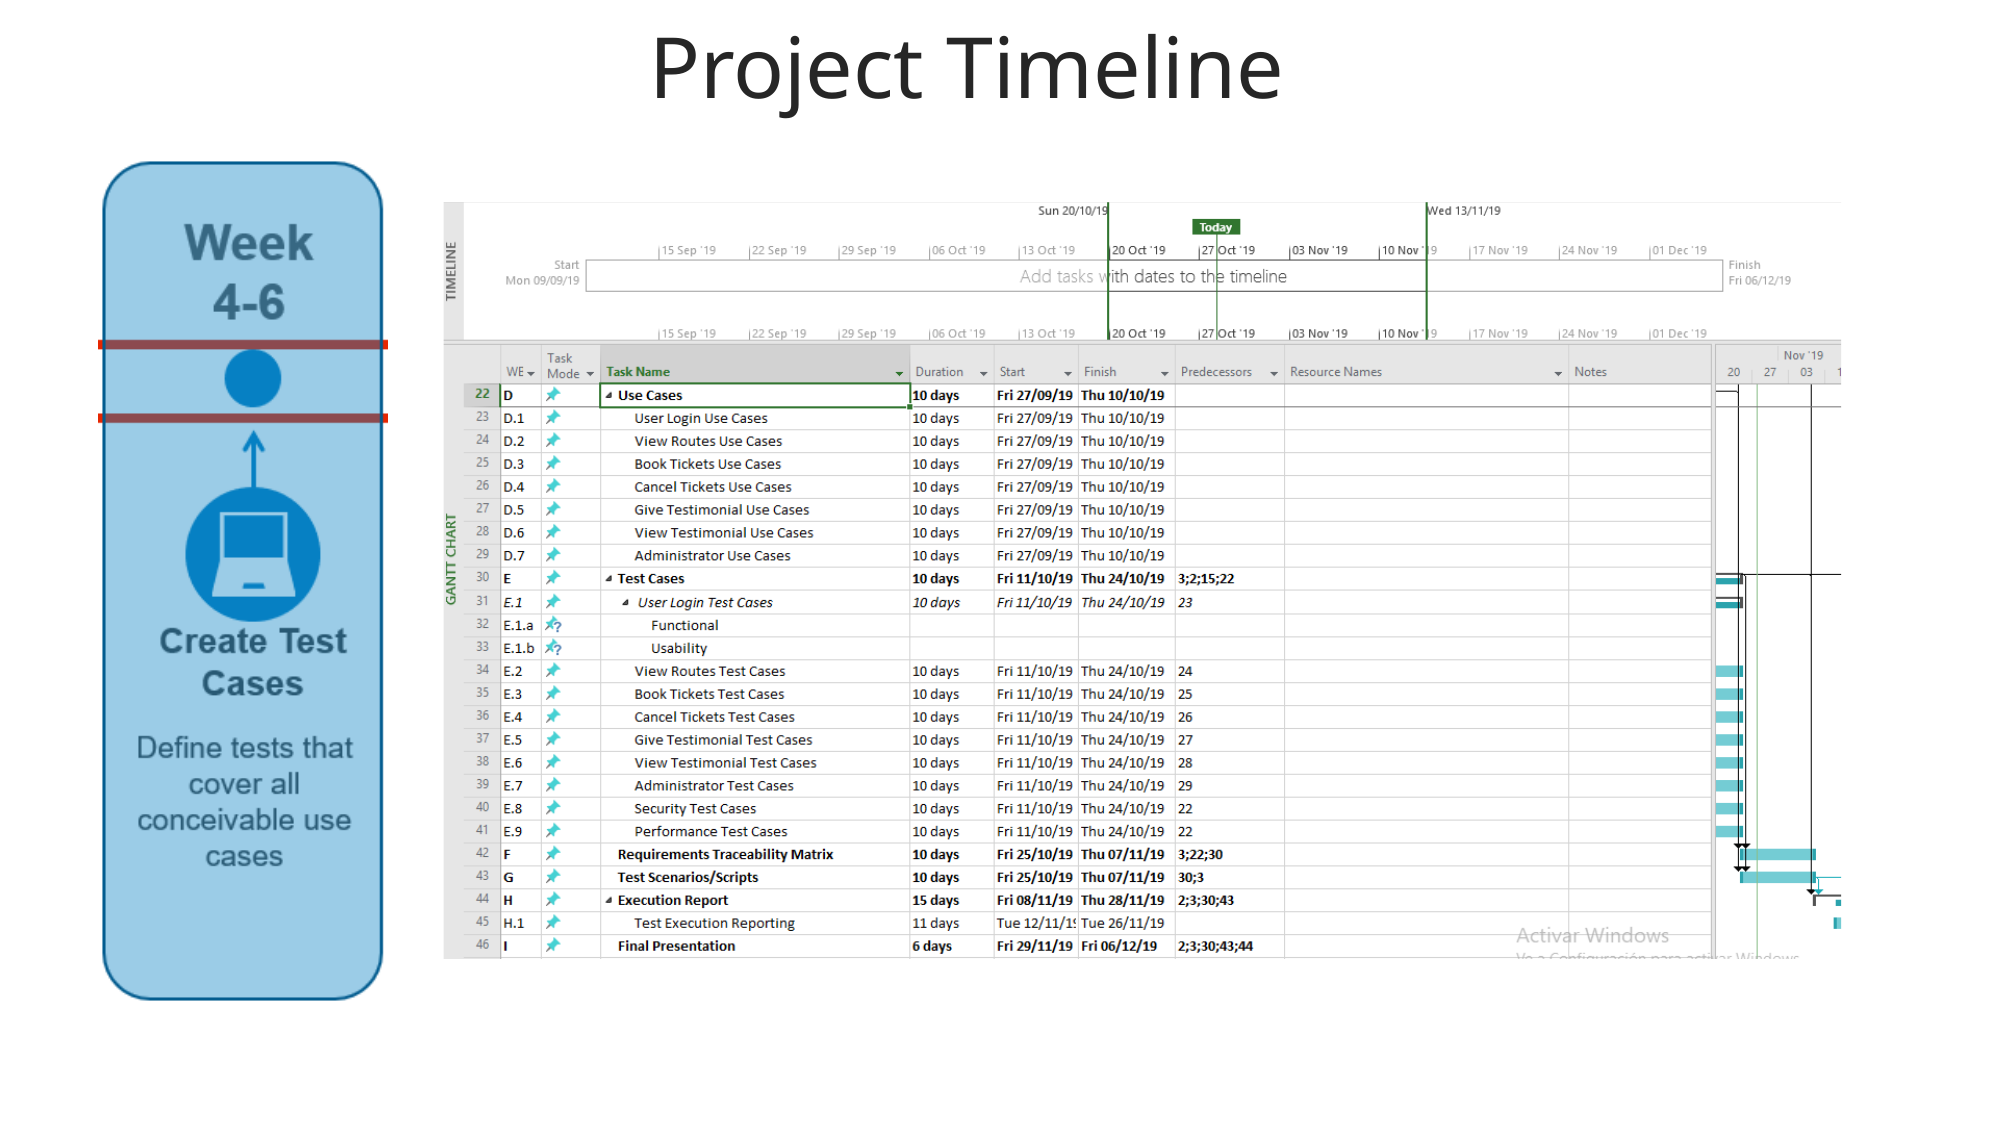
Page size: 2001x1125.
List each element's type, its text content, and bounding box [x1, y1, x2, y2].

picture [443, 202, 1842, 959]
picture [97, 157, 388, 1004]
list Project Timeline [17, 8, 1916, 128]
